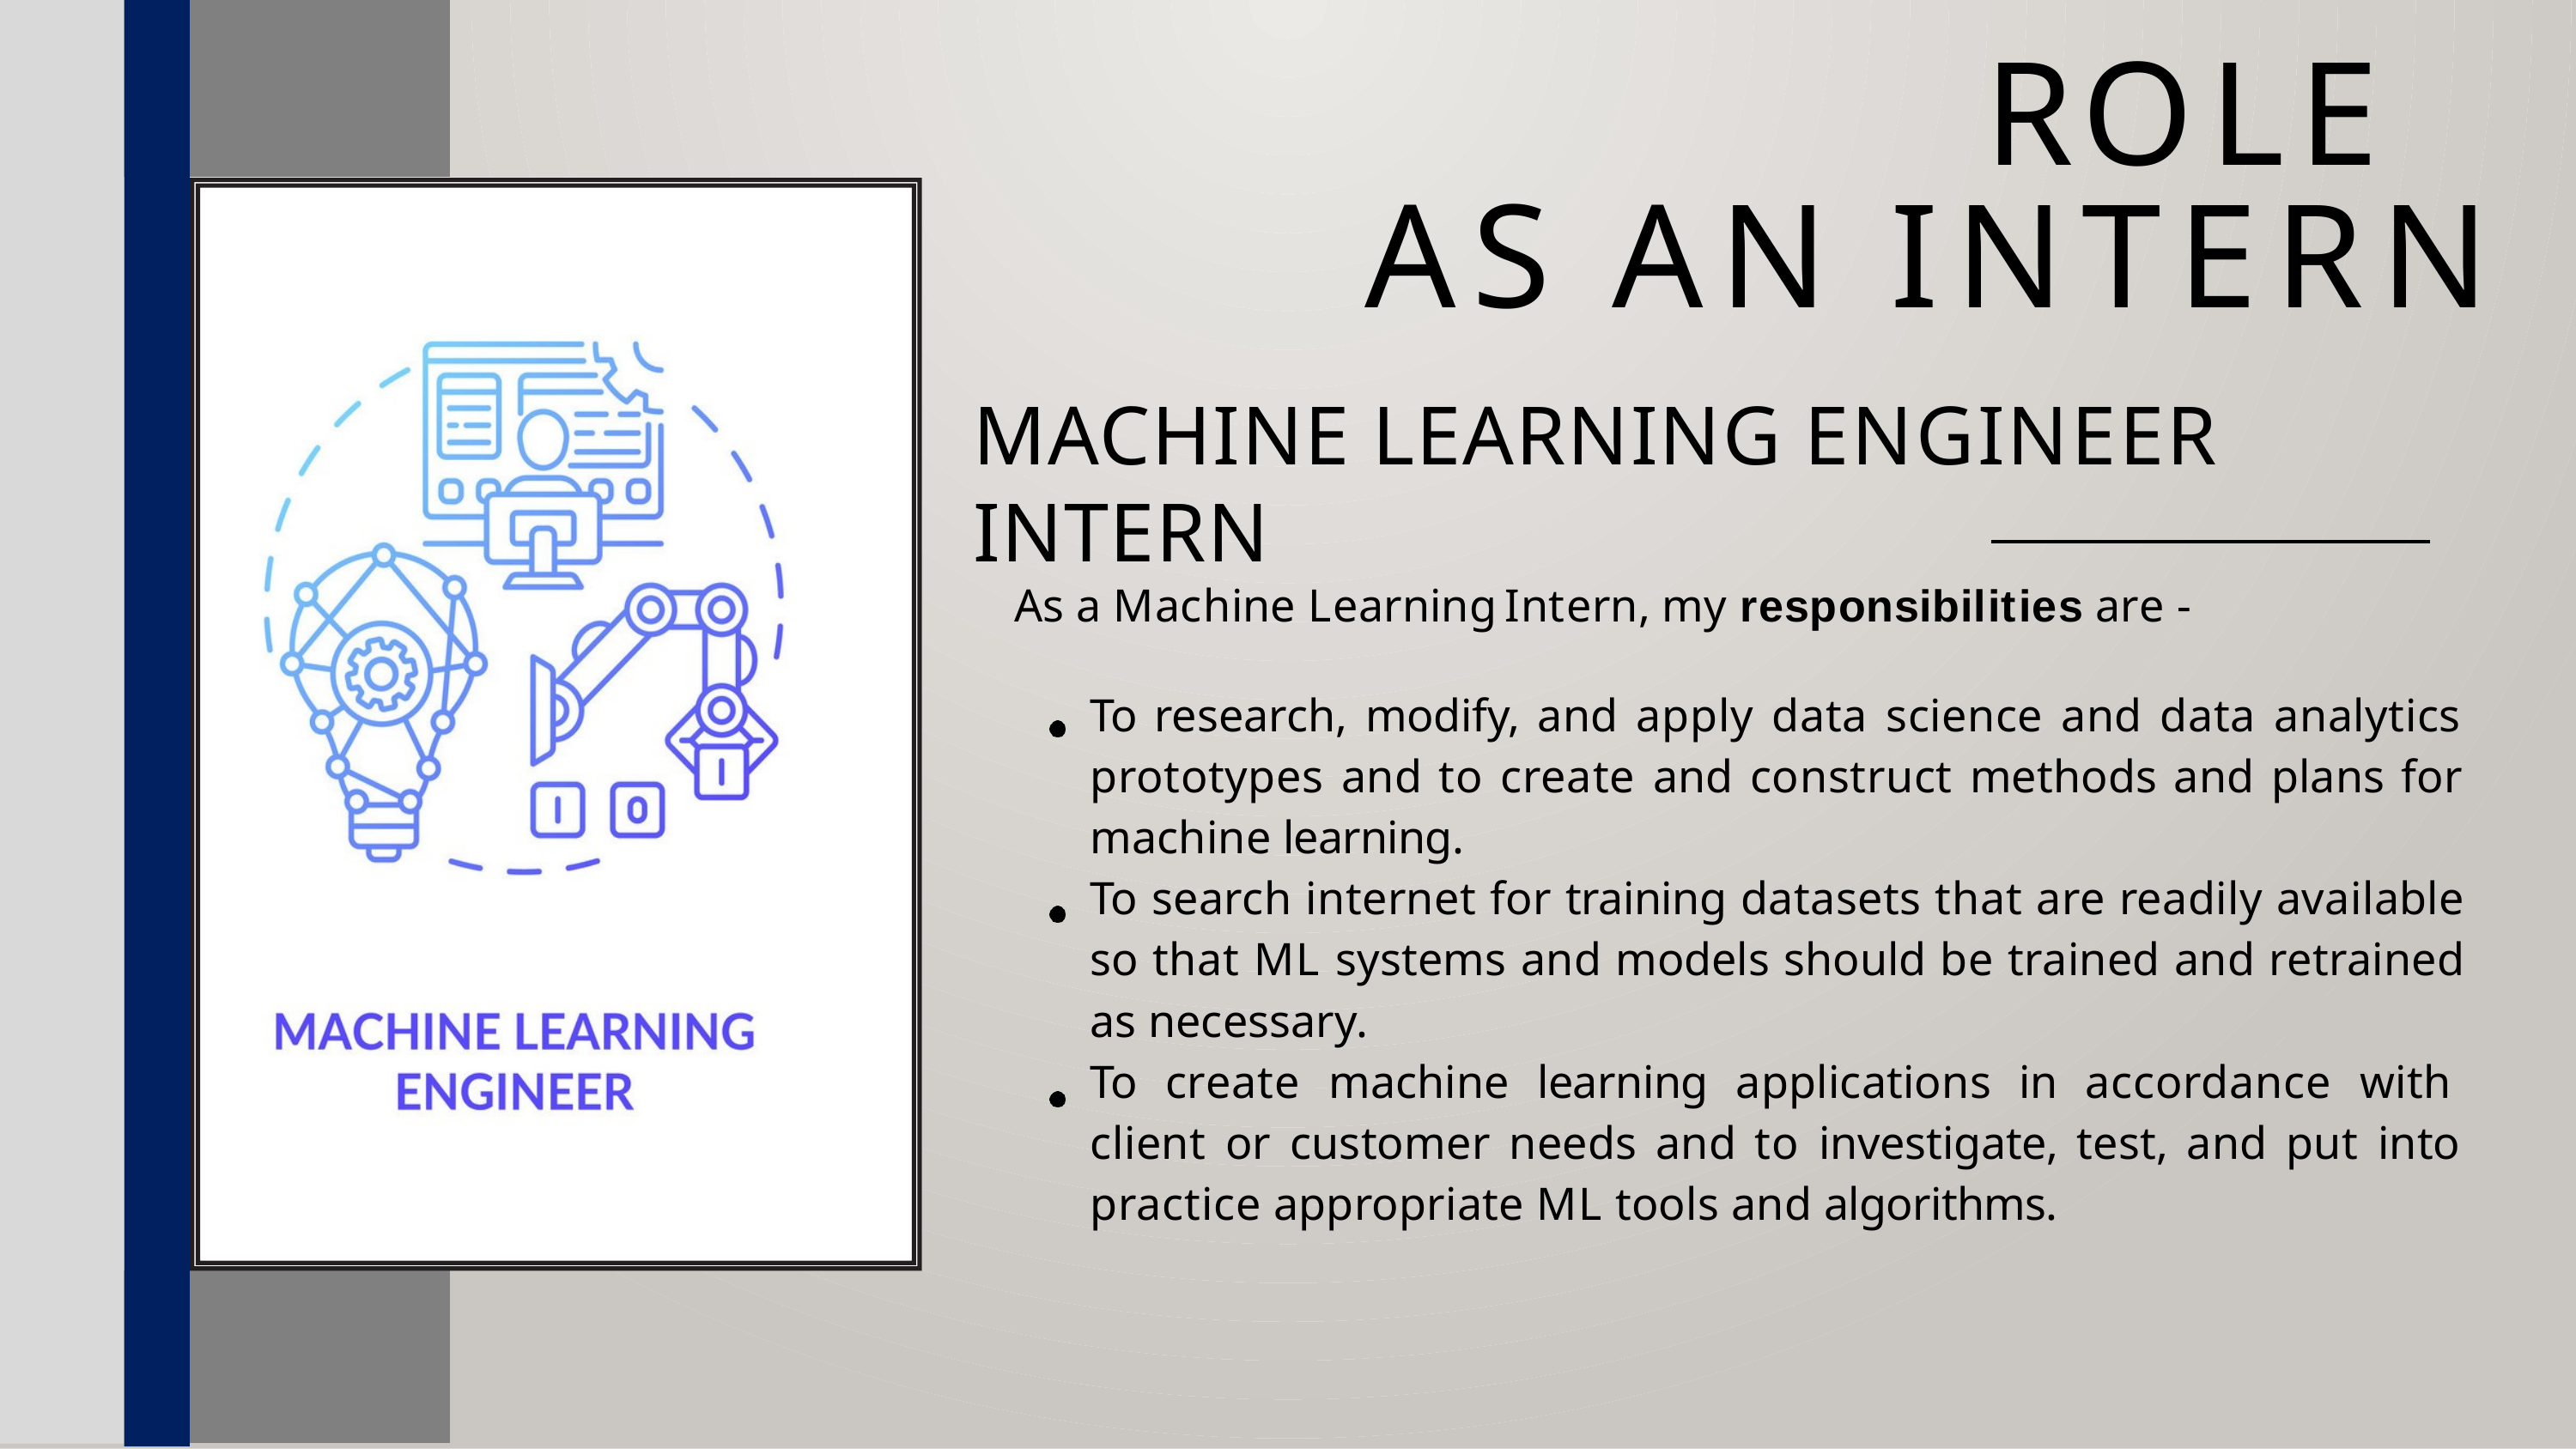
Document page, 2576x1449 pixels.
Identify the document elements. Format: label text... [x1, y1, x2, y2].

text_box [0, 0, 124, 1444]
picture [1048, 1090, 1066, 1108]
picture [1048, 906, 1066, 923]
title Role As An Intern [1363, 20, 2576, 336]
picture [1048, 720, 1066, 737]
text_box MACHINE LEARNING ENGINEER INTERN [971, 382, 2521, 578]
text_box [124, 0, 922, 1447]
text_box As a Machine Learning Intern, my responsibilities are - To research, modify, and apply data science and data analytics prototypes and to create and construct methods and plans for machine learning. To search internet for training datasets that are readily available so that ML systems and models should be trained and retrained as necessary. To create machine learning applications in accordance with client or customer needs and to investigate, test, and put into practice appropriate ML tools and algorithms. [1012, 578, 2481, 1230]
